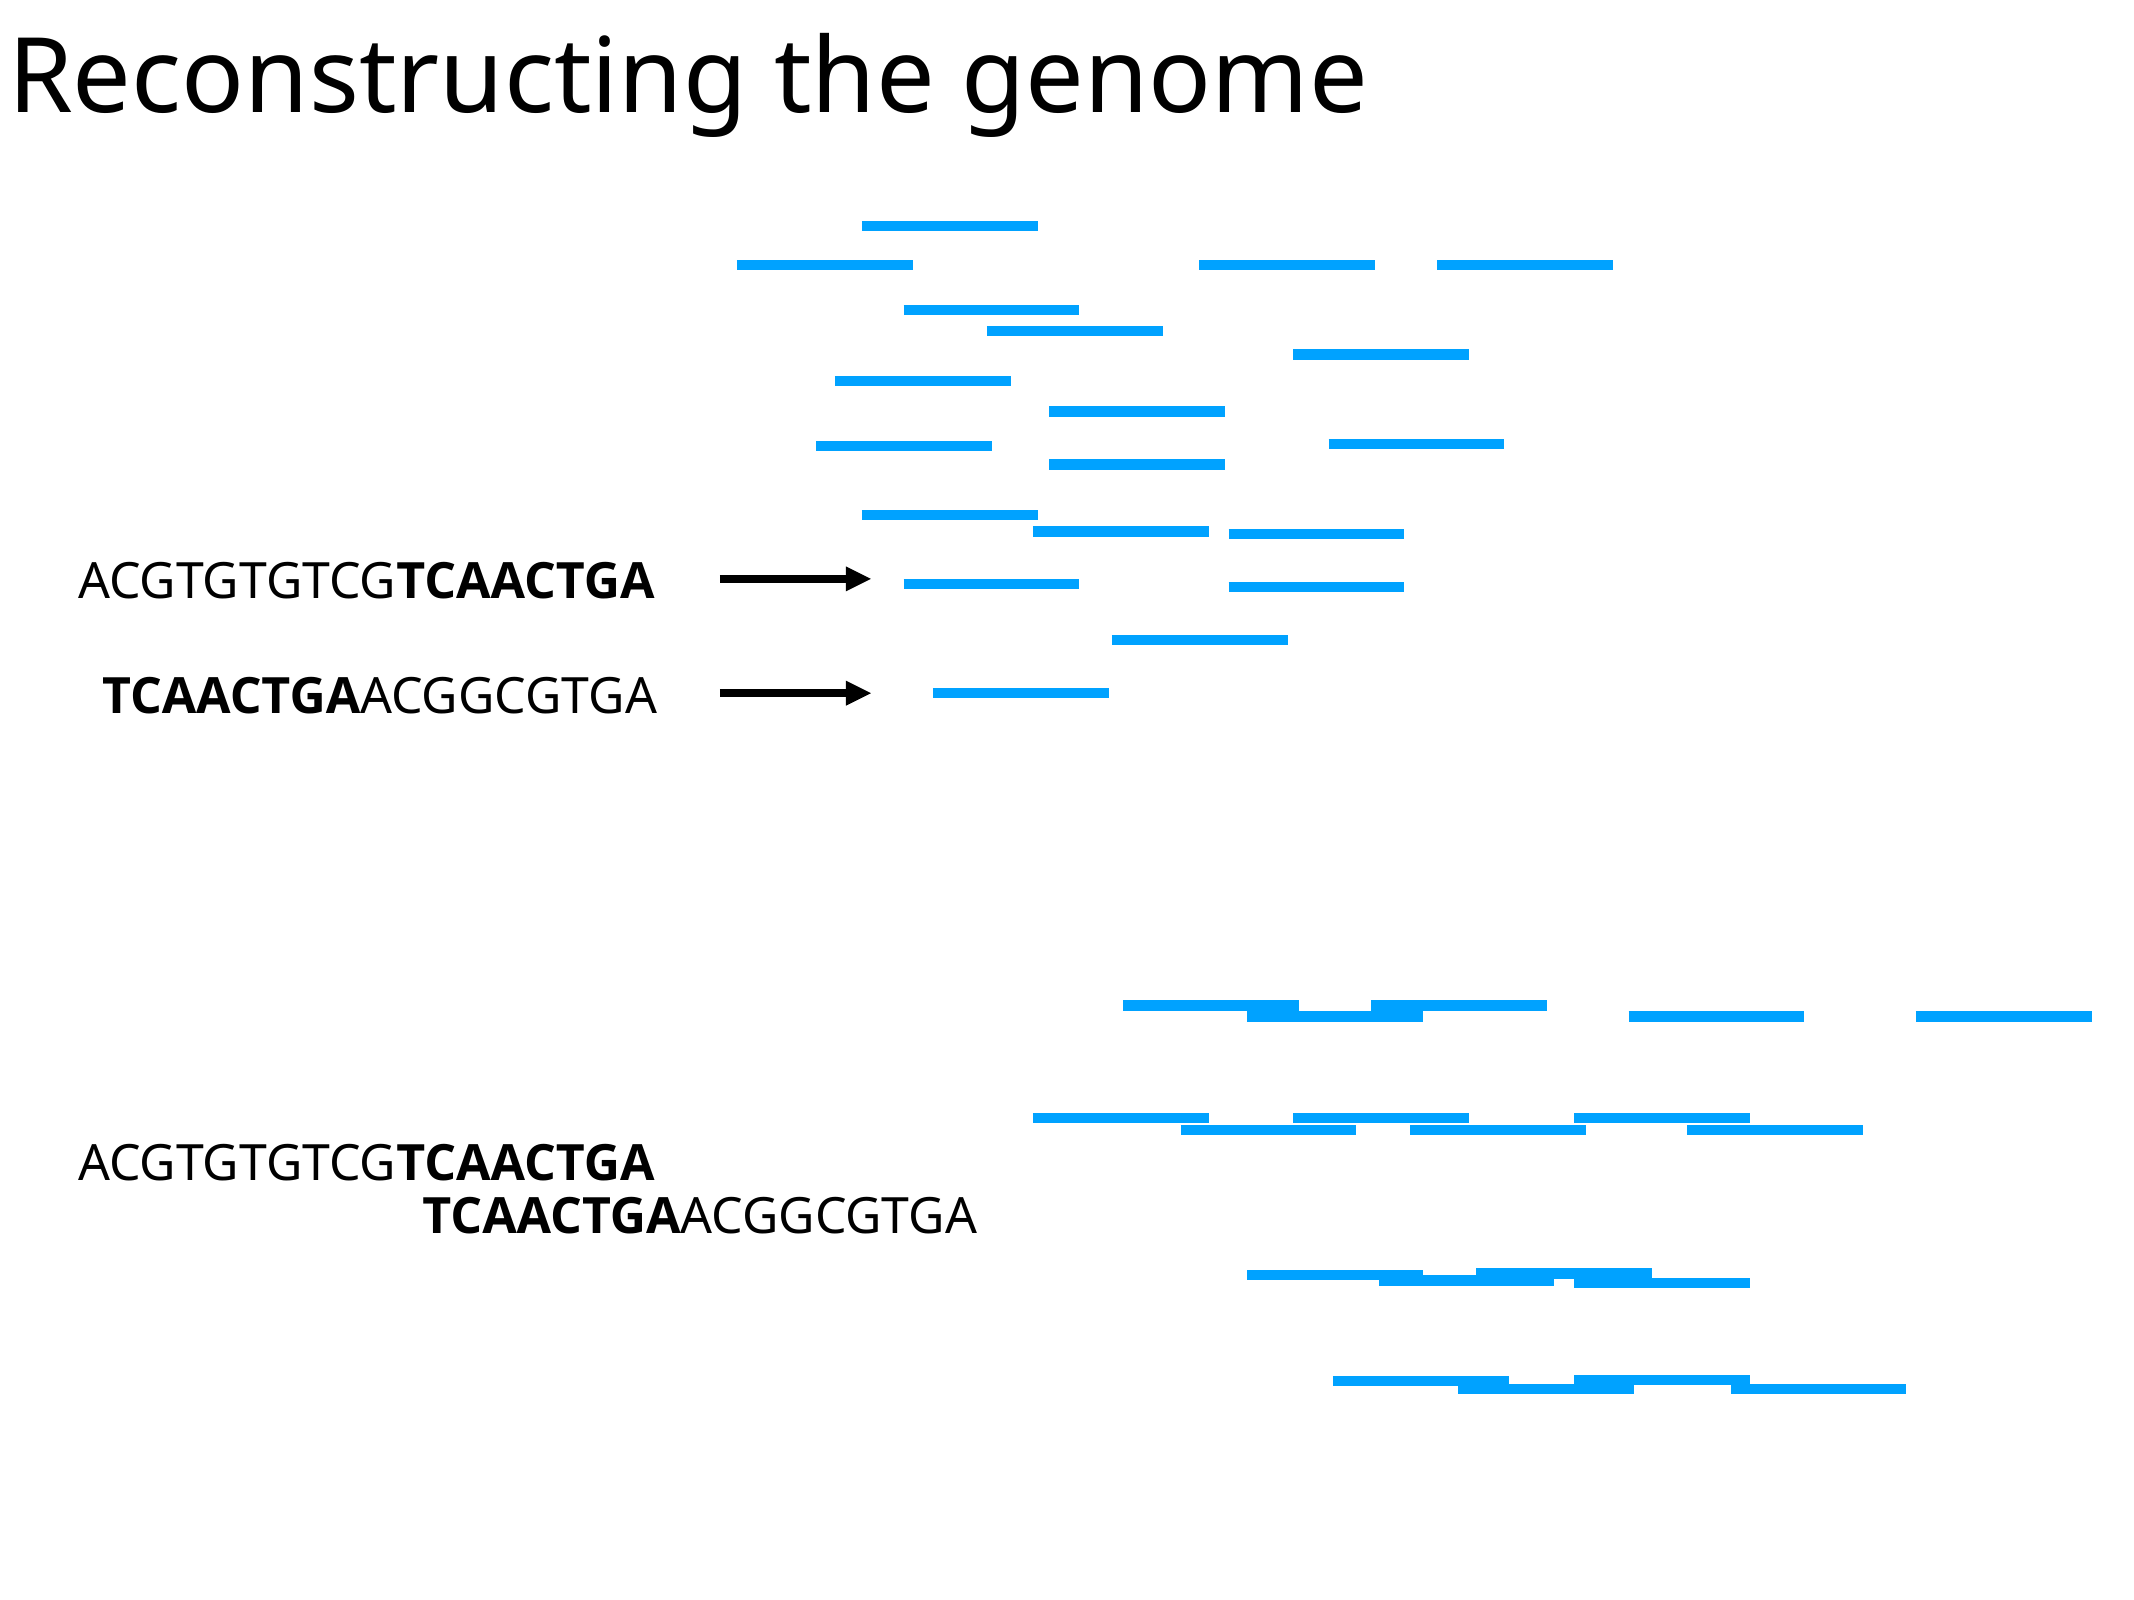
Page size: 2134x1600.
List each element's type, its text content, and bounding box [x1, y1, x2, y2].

text_box [719, 572, 871, 586]
text_box TCAACTGAACGGCGTGA [93, 654, 666, 732]
text_box [719, 686, 871, 700]
text_box ACGTGTGTCGTCAACTGA [69, 540, 664, 618]
text_box Reconstructing the genome [0, 0, 1459, 168]
text_box ACGTGTGTCGTCAACTGA [69, 1122, 664, 1199]
text_box TCAACTGAACGGCGTGA [413, 1175, 986, 1253]
